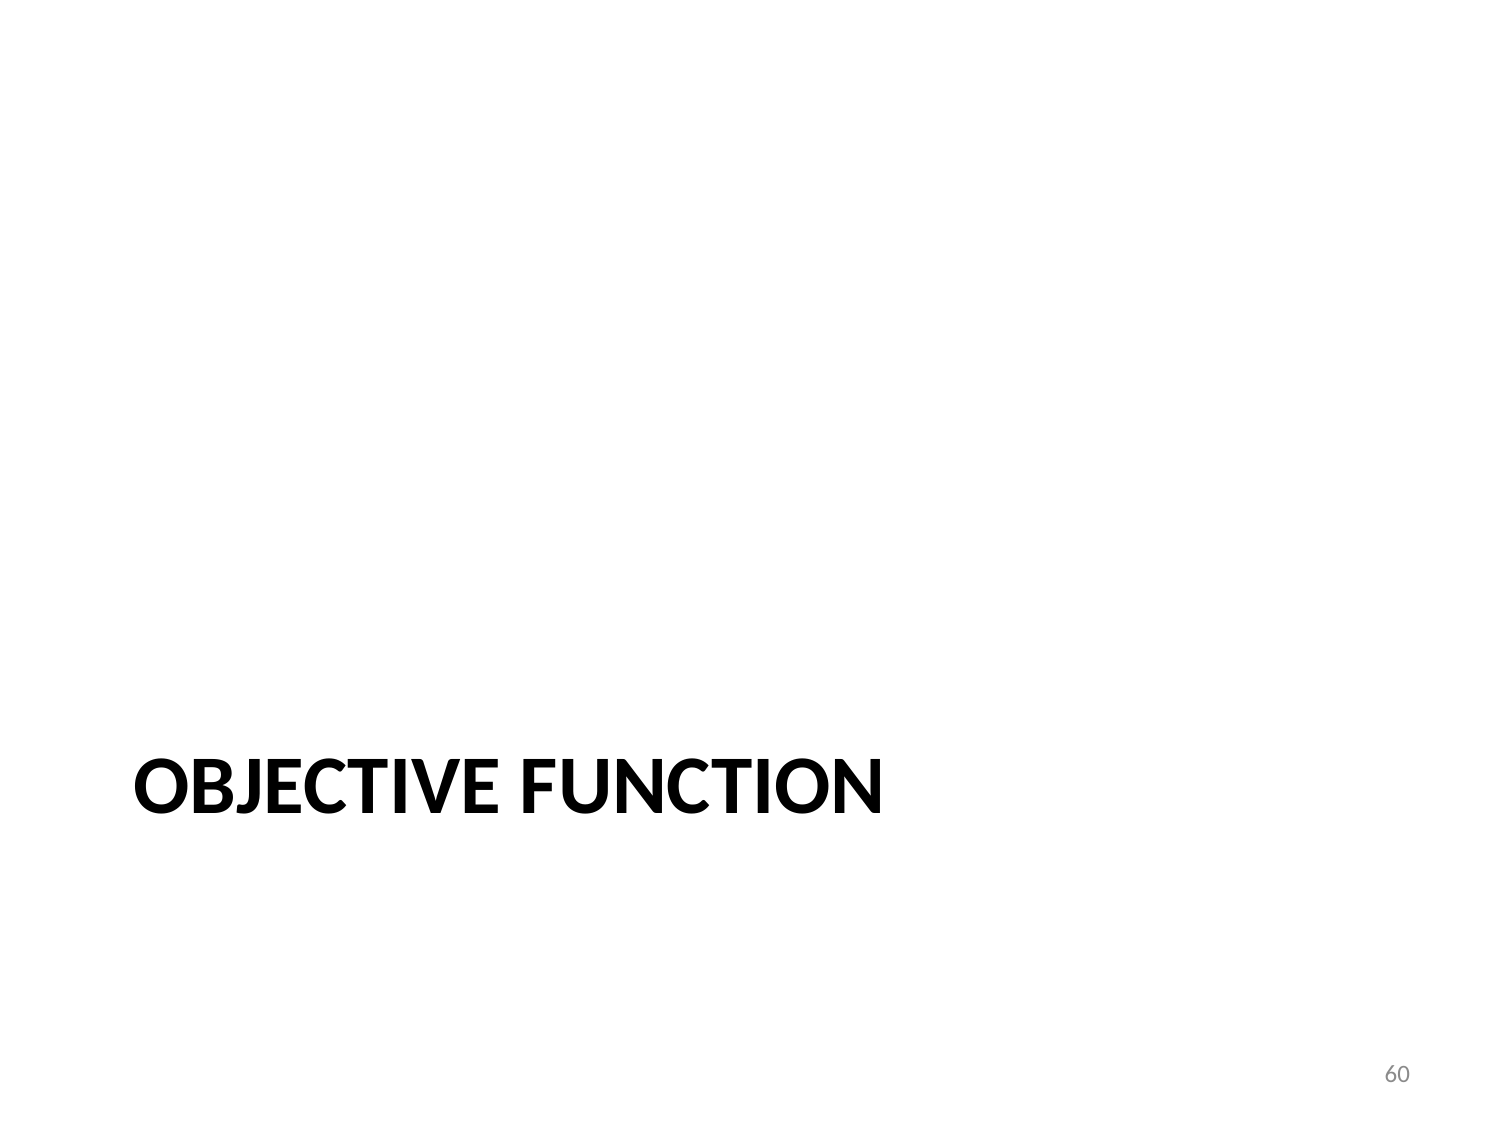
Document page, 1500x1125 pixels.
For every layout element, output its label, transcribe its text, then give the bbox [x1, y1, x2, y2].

title Objective function [118, 722, 1394, 947]
slide_number 60 [1074, 1042, 1425, 1103]
